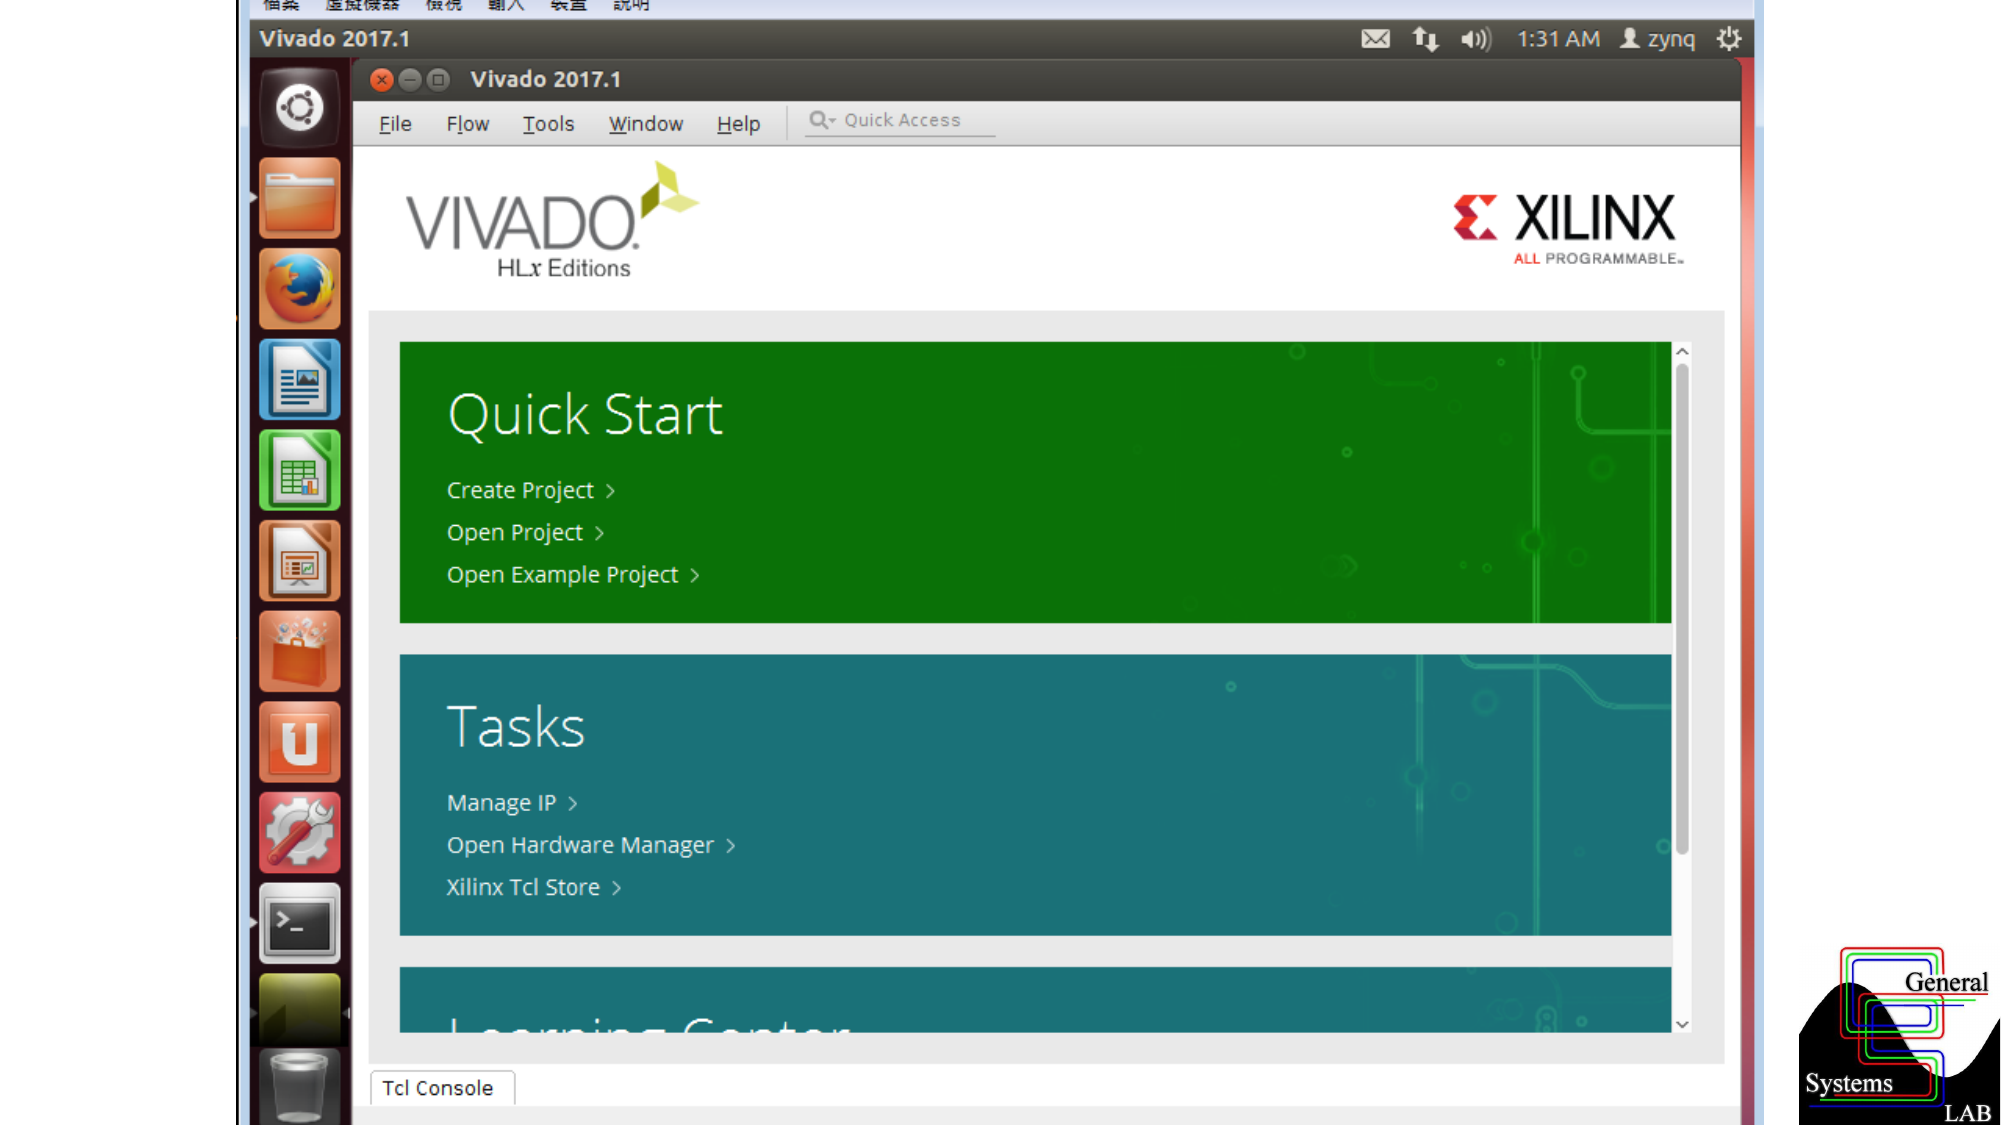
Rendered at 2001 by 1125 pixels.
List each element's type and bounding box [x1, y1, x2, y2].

picture [236, 0, 1764, 1125]
picture [1799, 943, 2001, 1125]
